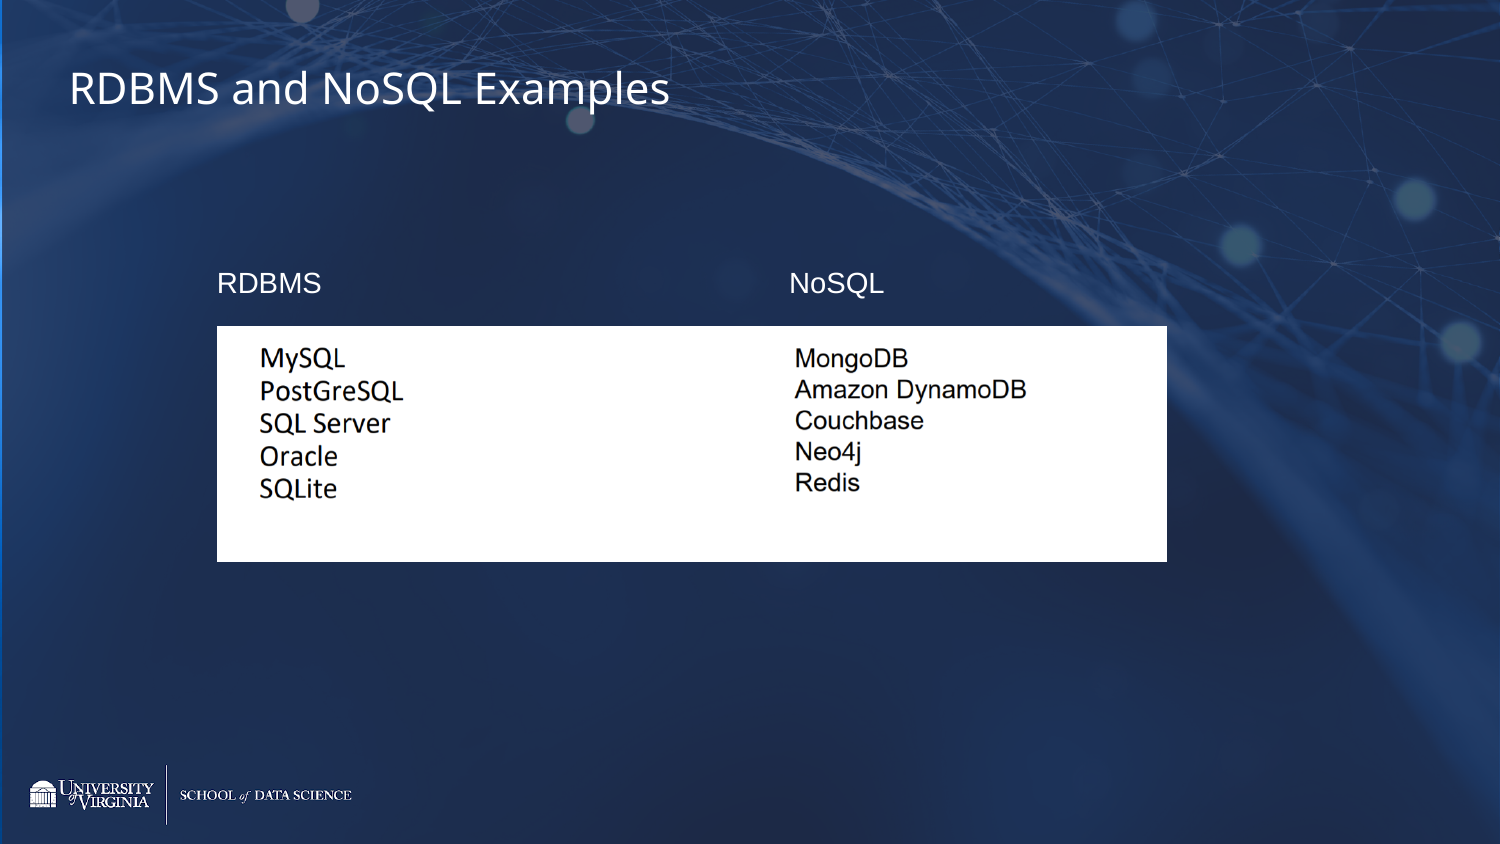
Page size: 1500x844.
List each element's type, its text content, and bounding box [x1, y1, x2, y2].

text_box NoSQL [774, 257, 935, 308]
subtitle RDBMS and NoSQL Examples [53, 31, 1115, 129]
picture [0, 0, 1500, 844]
text_box RDBMS [201, 257, 362, 308]
